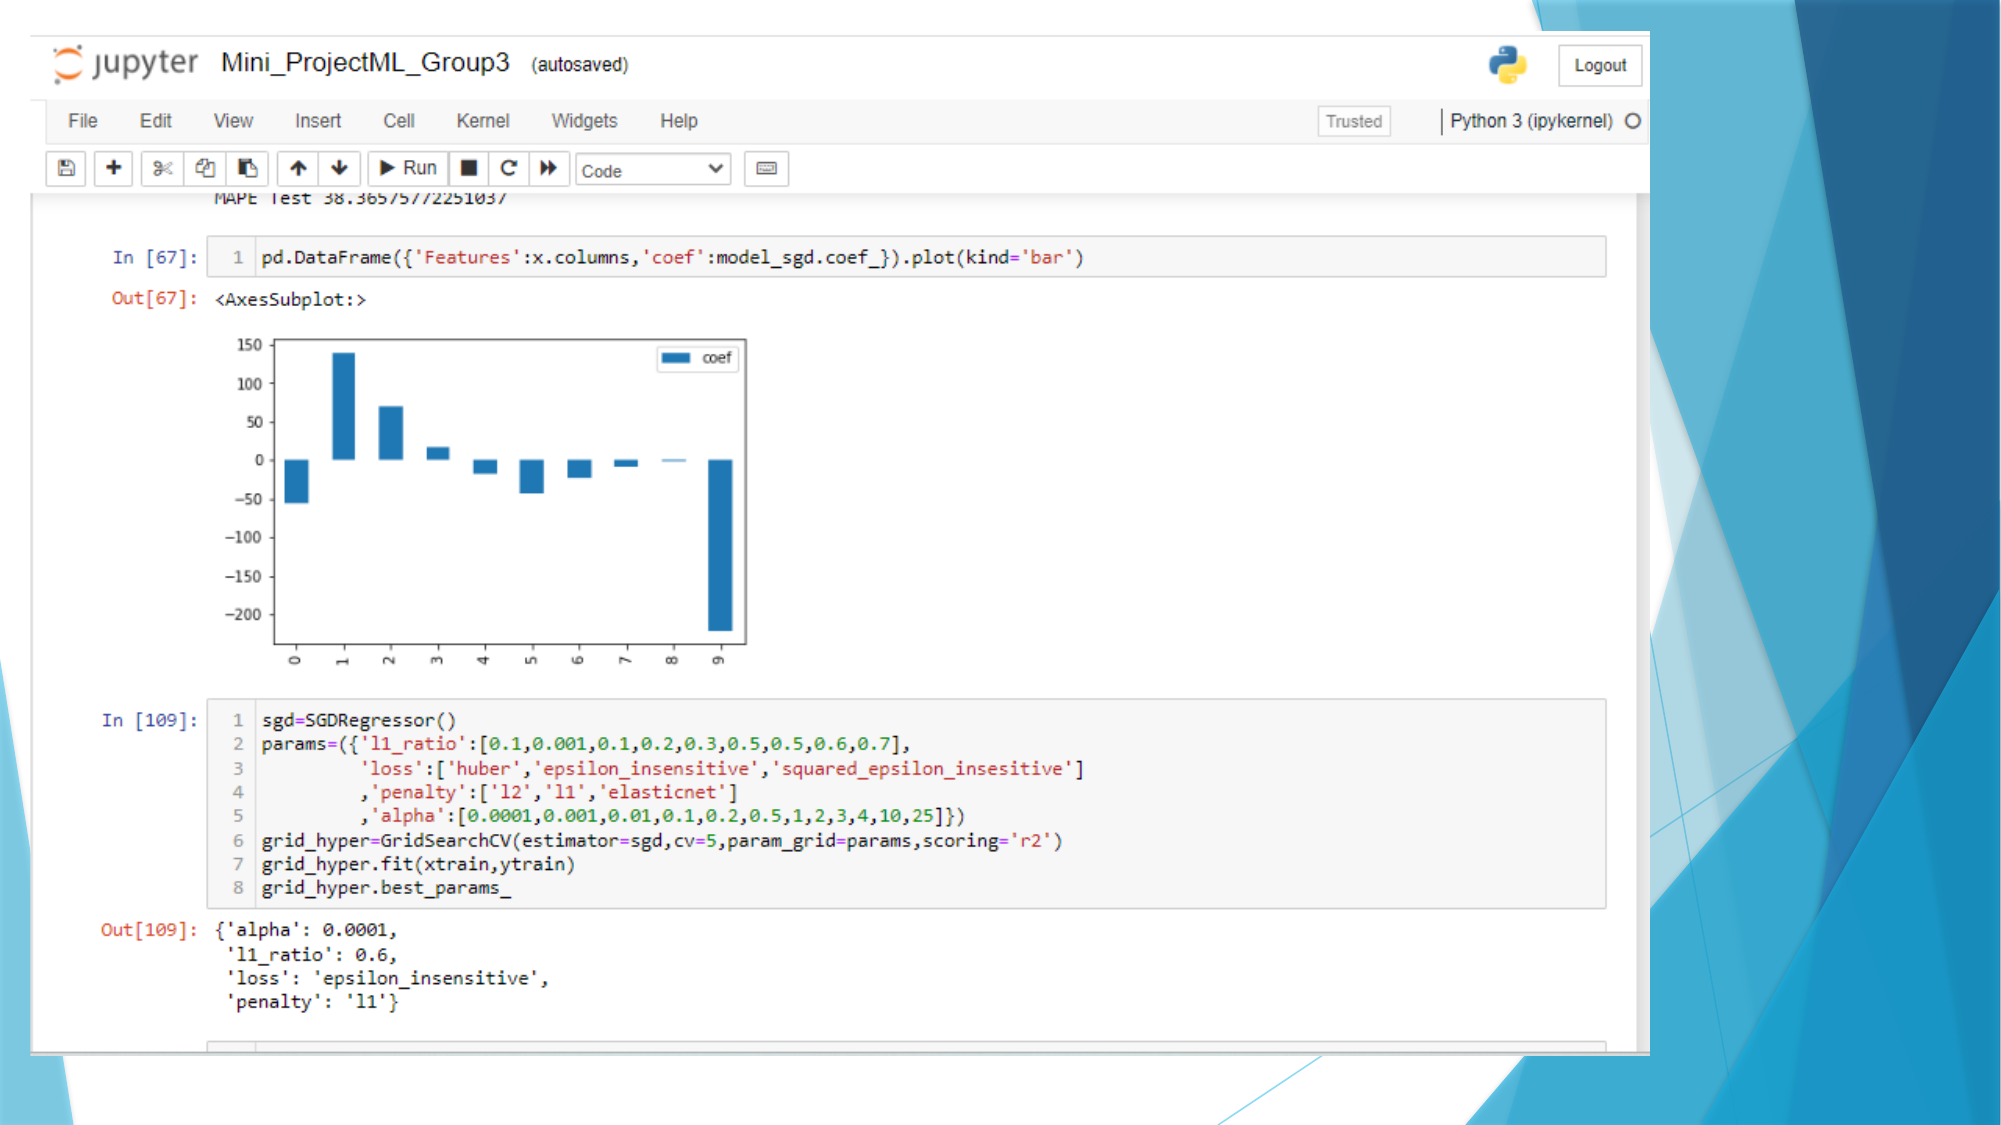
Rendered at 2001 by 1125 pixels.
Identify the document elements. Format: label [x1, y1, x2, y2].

picture [29, 30, 1651, 1056]
